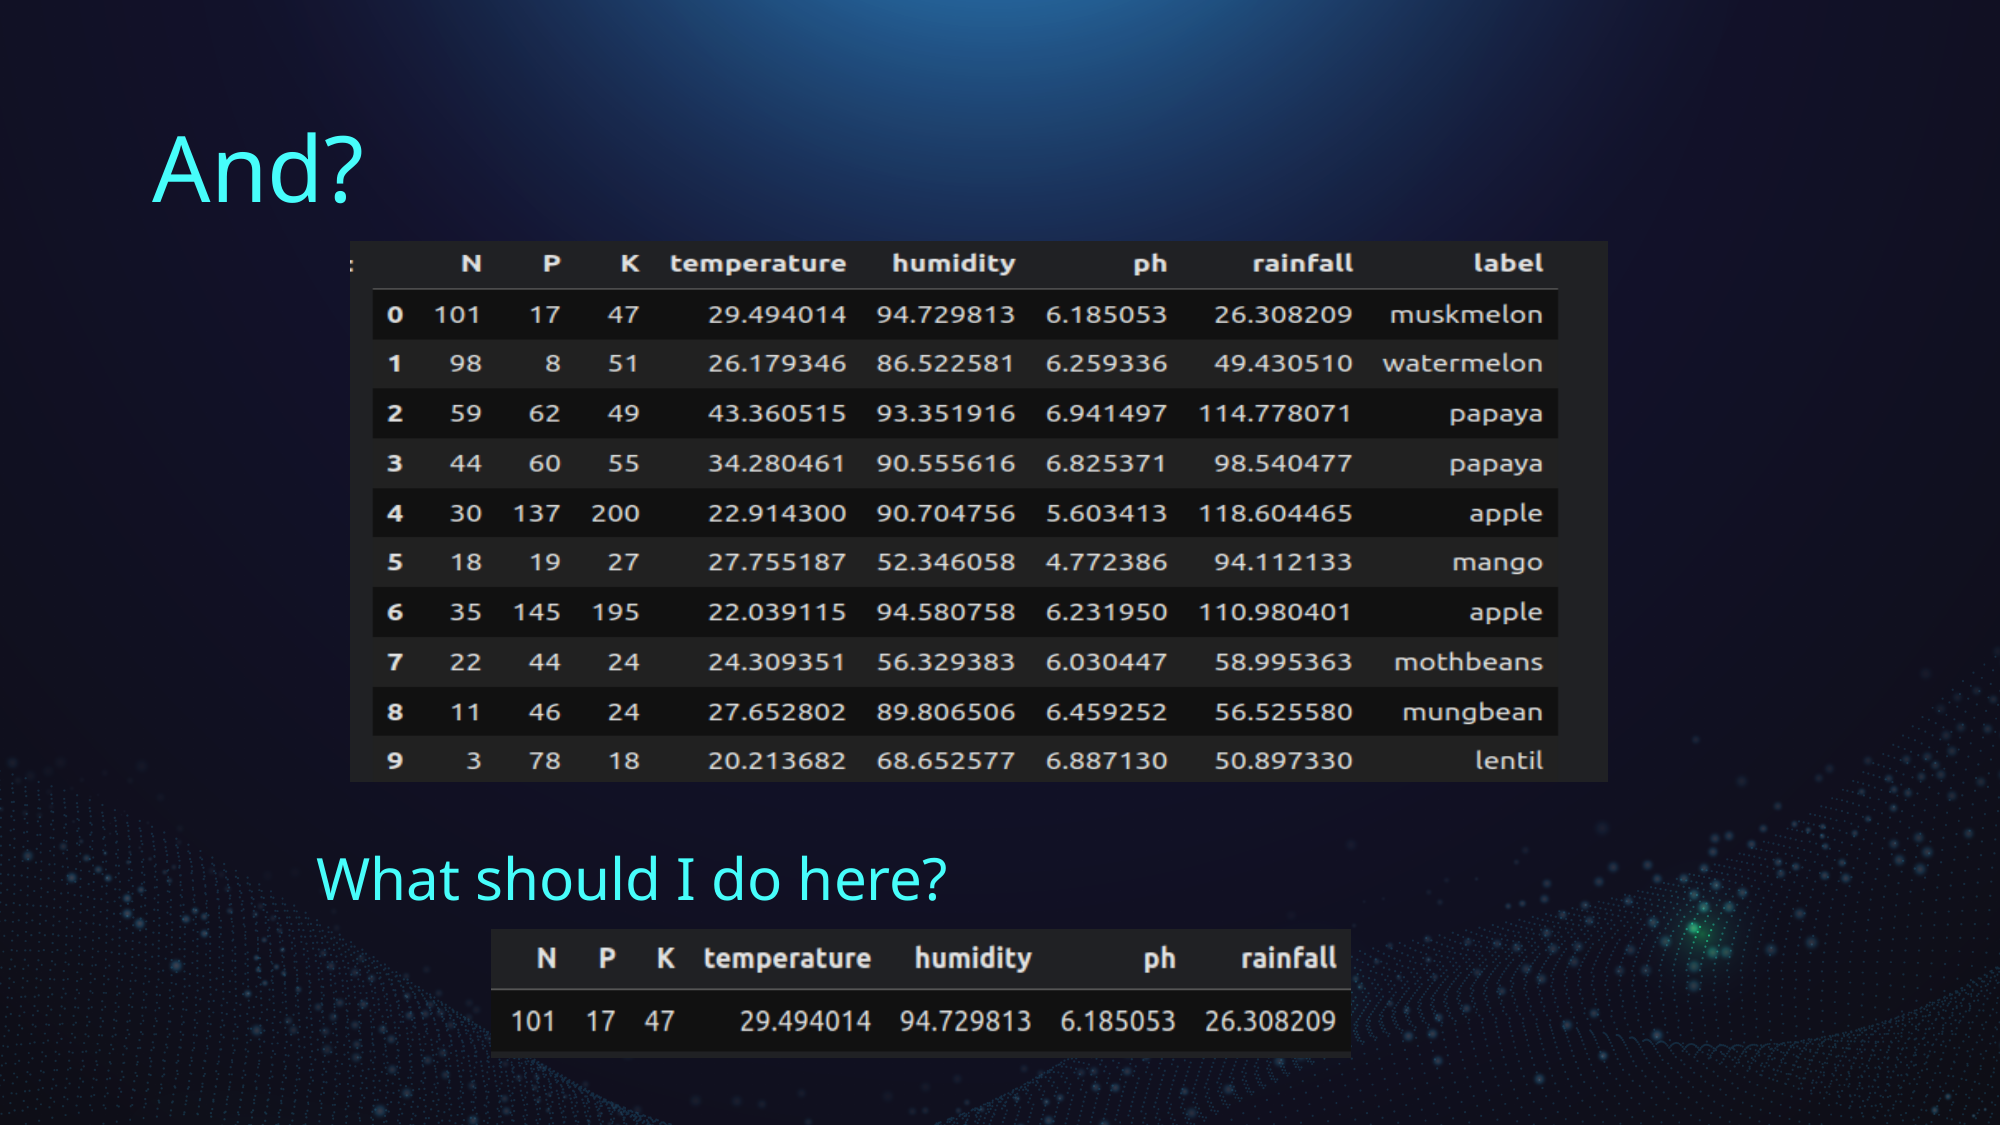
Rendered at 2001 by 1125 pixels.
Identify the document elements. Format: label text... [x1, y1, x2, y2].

list What should I do here? [151, 834, 1893, 930]
title And? [137, 64, 1863, 282]
picture [350, 241, 1608, 782]
picture [491, 929, 1351, 1058]
